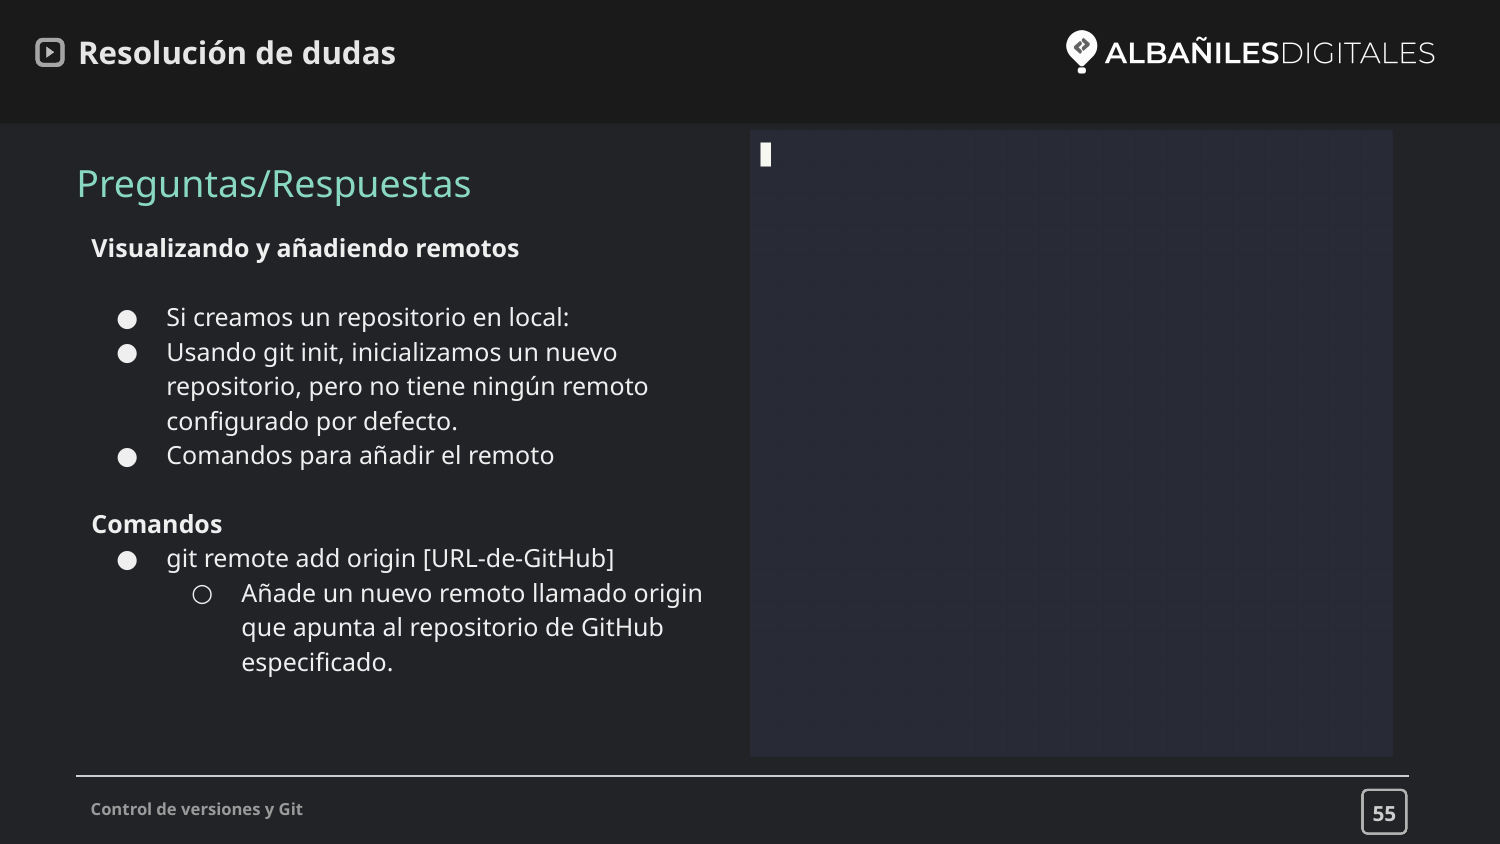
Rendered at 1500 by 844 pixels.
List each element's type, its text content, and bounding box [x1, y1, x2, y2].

list Visualizando y añadiendo remotos Si creamos un repositorio en local: Usando git init, inicializamos un nuevo repositorio, pero no tiene ningún remoto configurado por defecto. Comandos para añadir el remoto Comandos git remote add origin [URL-de-GitHub] Añade un nuevo remoto llamado origin que apunta al repositorio de GitHub especificado. [76, 213, 738, 756]
picture [1066, 30, 1439, 74]
slide_number 55 [1352, 785, 1417, 844]
title Resolución de dudas [63, 18, 934, 80]
text_box Preguntas/Respuestas [76, 140, 744, 233]
picture [749, 130, 1393, 758]
